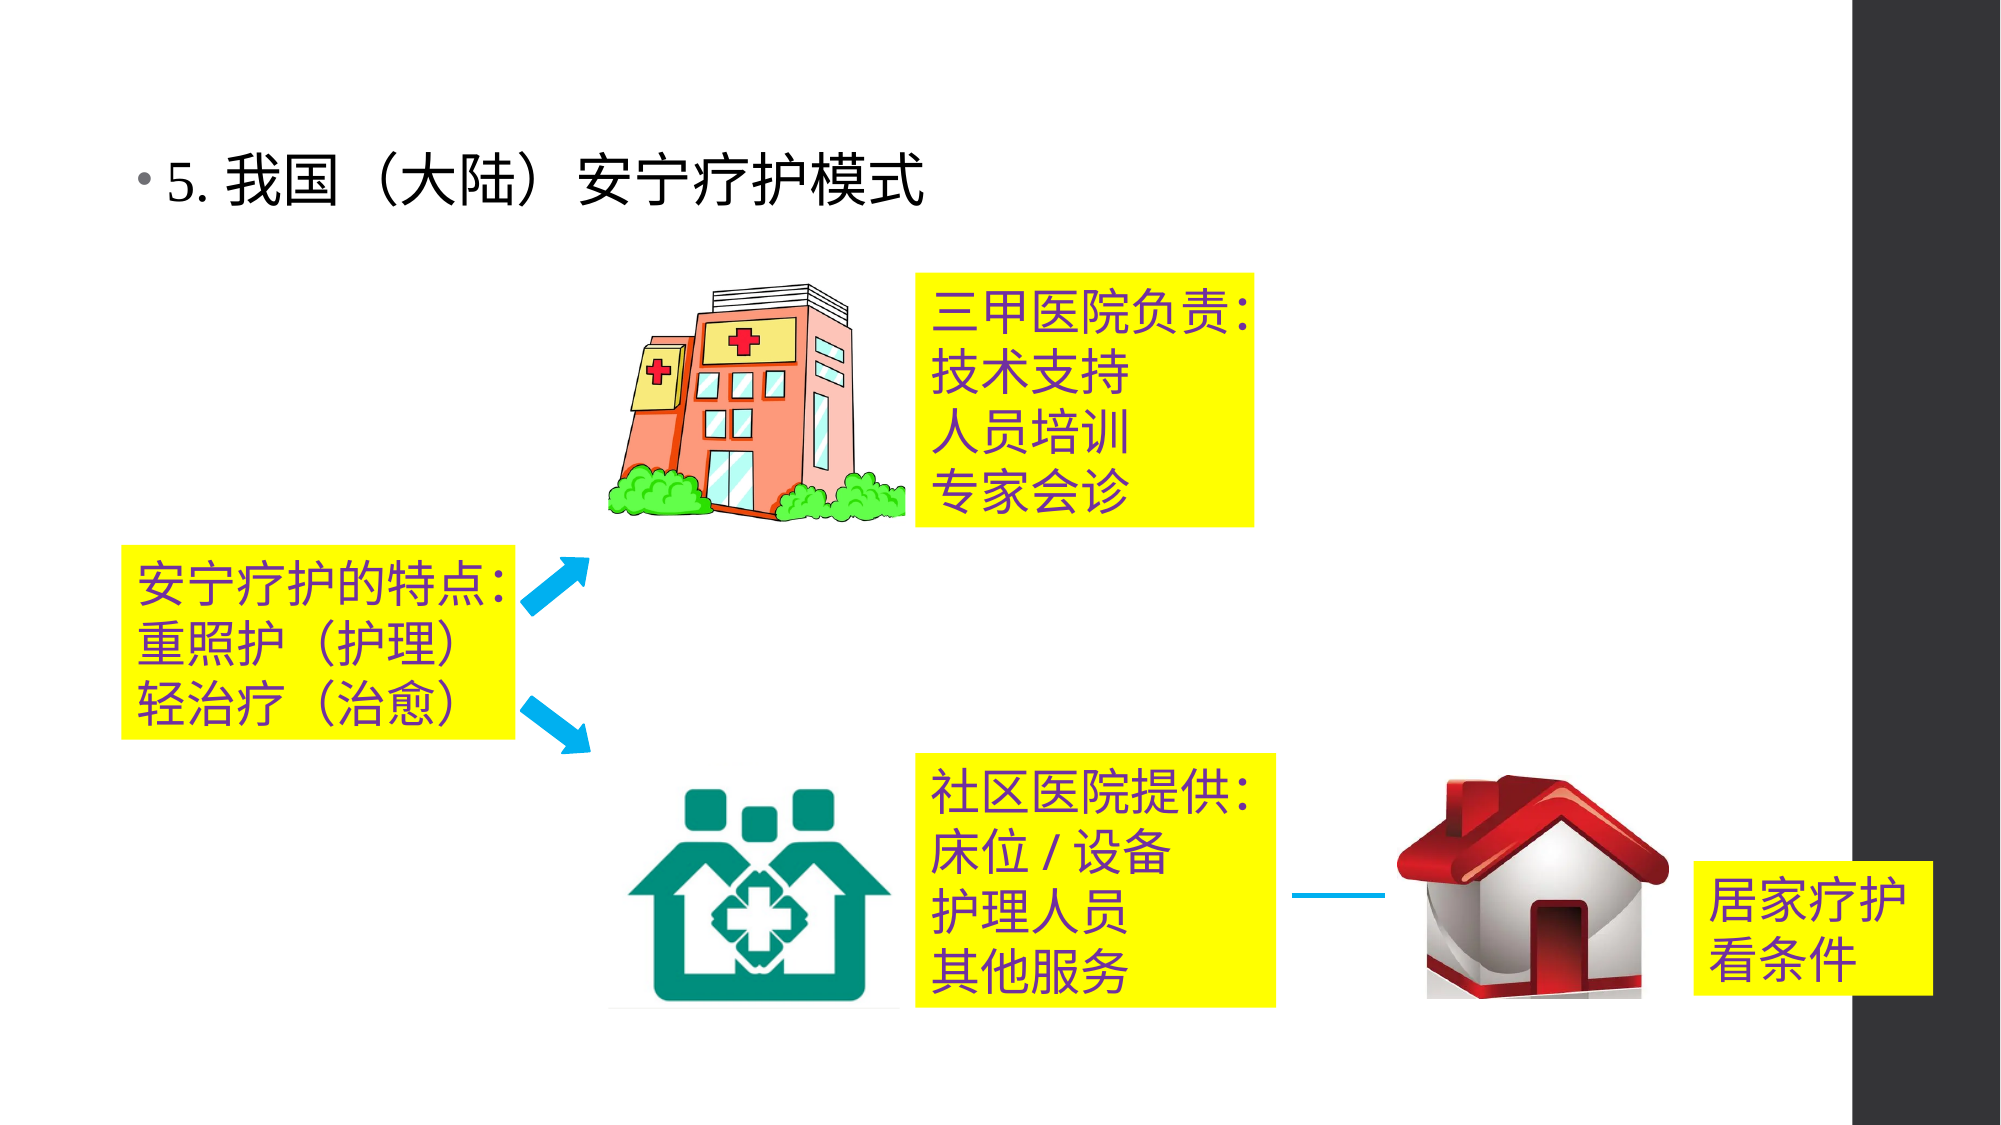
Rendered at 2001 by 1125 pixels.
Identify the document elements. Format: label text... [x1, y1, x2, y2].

text_box 社区医院提供：床位/设备 护理人员 其他服务 [915, 753, 1277, 1008]
picture [608, 761, 911, 1009]
text_box [520, 556, 590, 617]
text_box 居家疗护看条件 [1693, 861, 1934, 996]
list 5.我国（大陆）安宁疗护模式 [121, 135, 1728, 1061]
text_box [519, 695, 591, 755]
text_box 安宁疗护的特点： 重照护（护理） 轻治疗（治愈） [121, 544, 516, 740]
picture [1396, 775, 1670, 999]
text_box 三甲医院负责：技术支持 人员培训 专家会诊 [915, 272, 1255, 528]
picture [608, 278, 906, 525]
